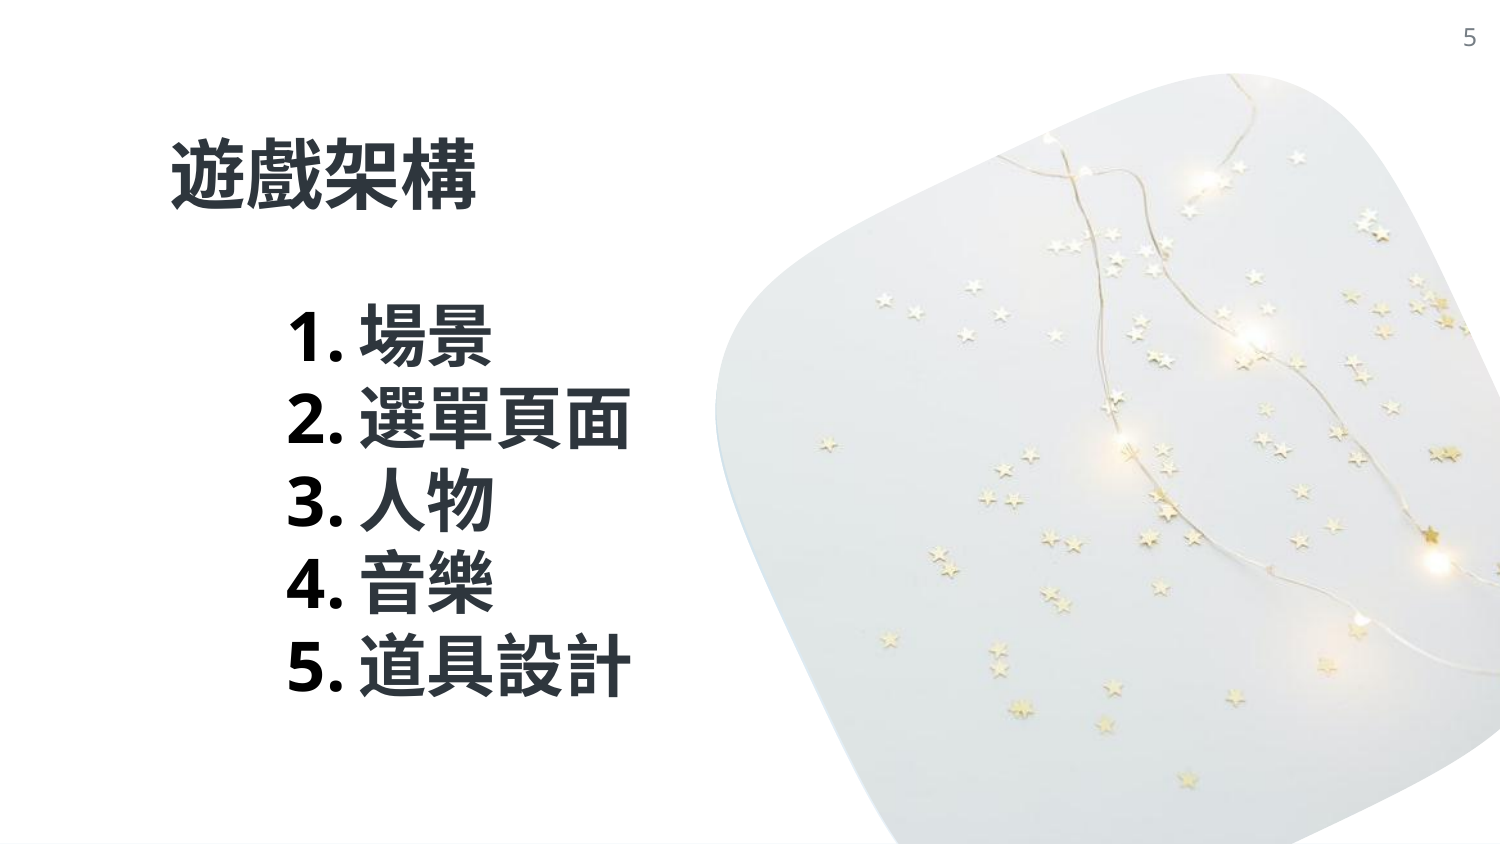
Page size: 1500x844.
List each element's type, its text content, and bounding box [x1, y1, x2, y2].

list 場景 選單頁面 人物 音樂 道具設計 [283, 292, 710, 787]
slide_number ‹#› [1387, 21, 1478, 71]
title 遊戲架構 [169, 108, 596, 220]
picture [716, 73, 1500, 844]
